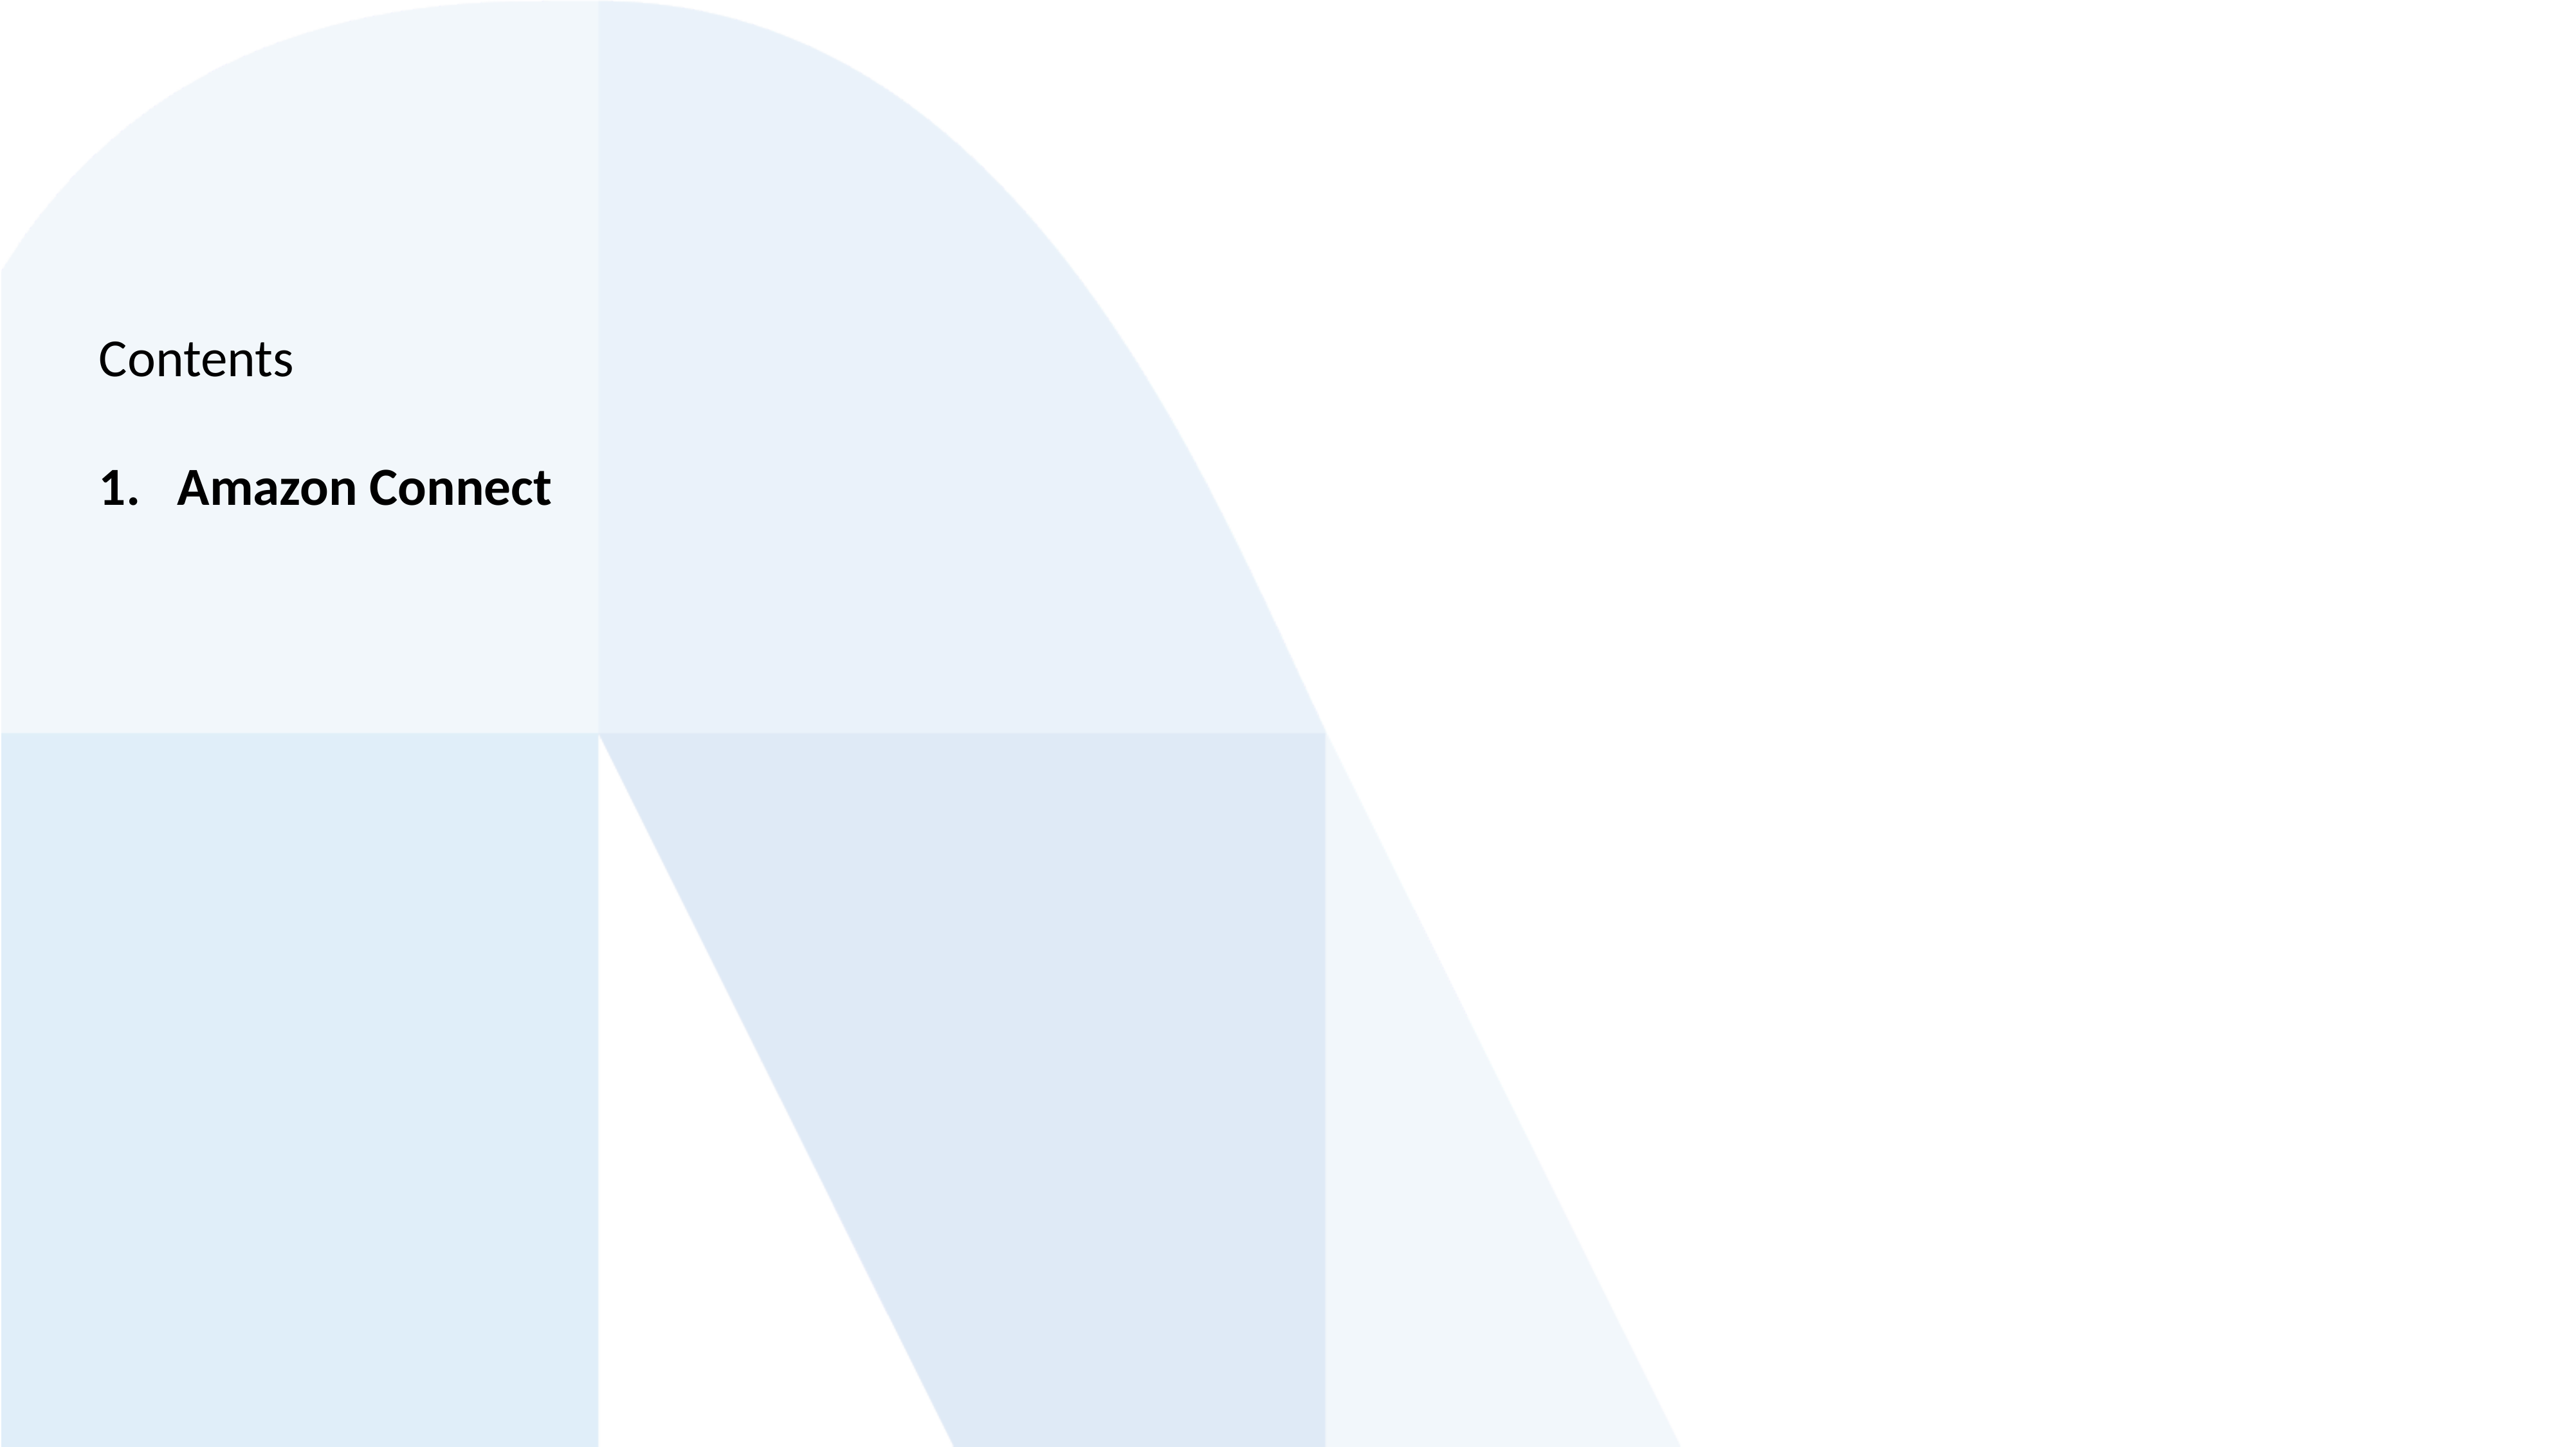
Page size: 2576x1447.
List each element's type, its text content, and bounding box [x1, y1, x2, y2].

text_box Contents Amazon Connect [94, 318, 2350, 650]
